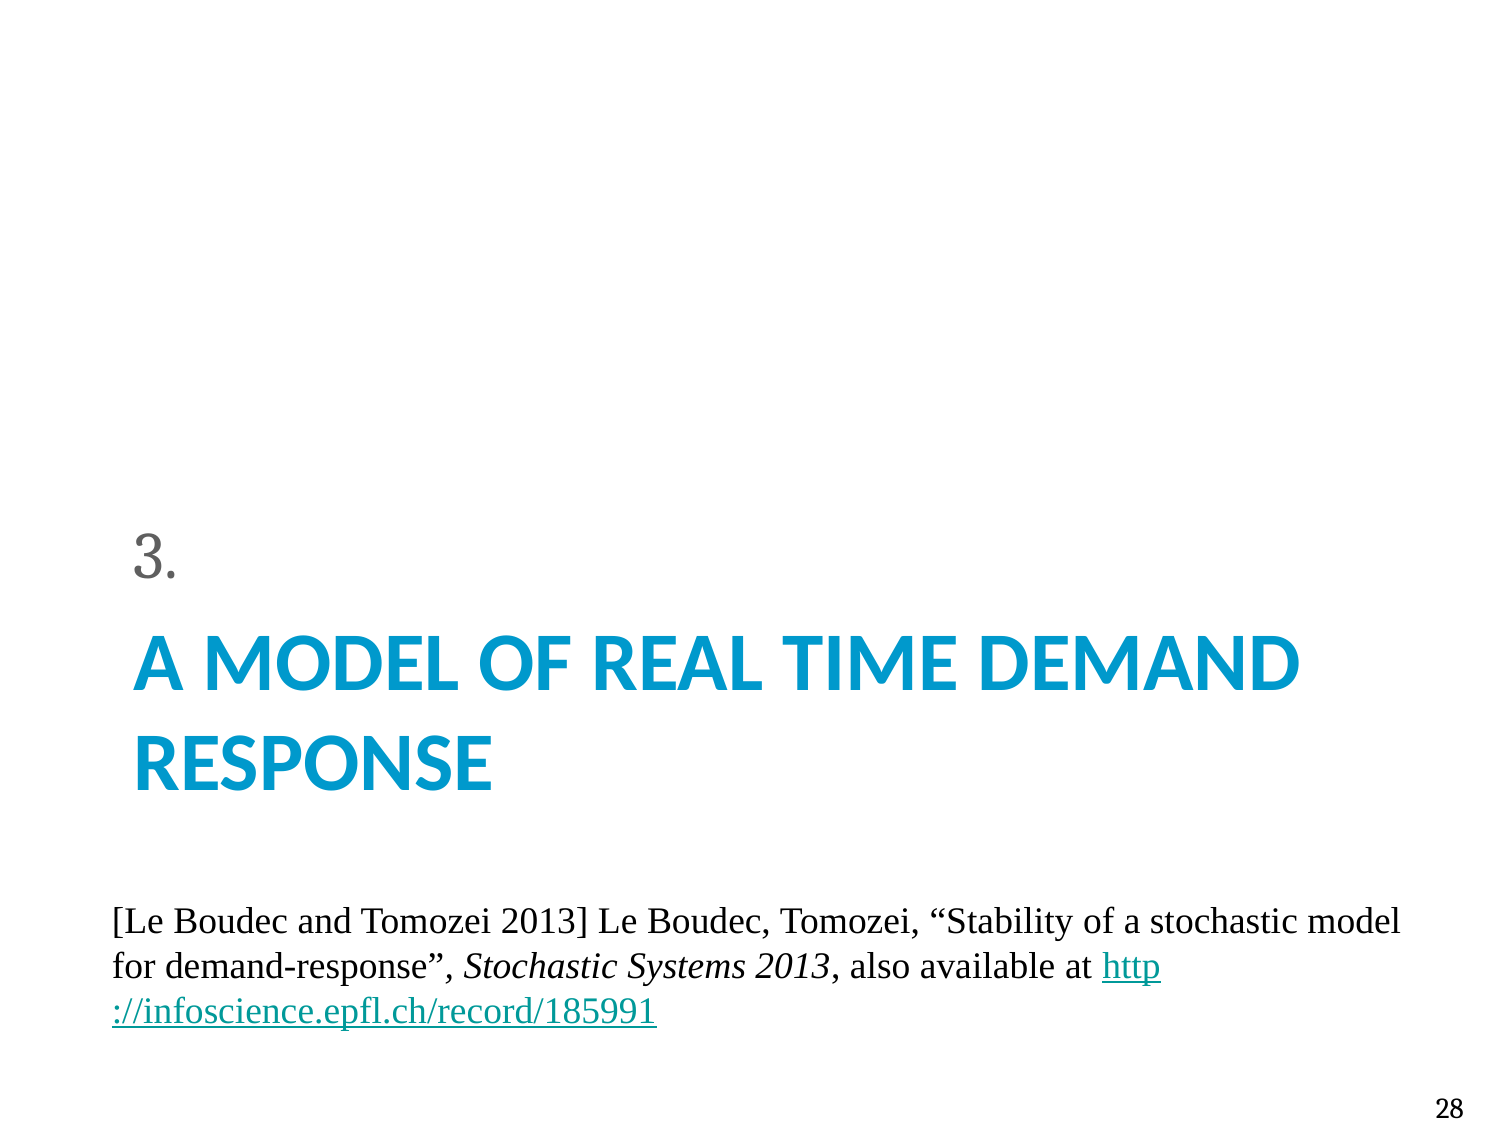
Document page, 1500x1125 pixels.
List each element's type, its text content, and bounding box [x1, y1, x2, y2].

title A MODEL OF REAL TIME DEMAND RESPONSE [118, 600, 1394, 824]
footer 28 [1399, 1082, 1500, 1125]
list 3. [118, 353, 1394, 600]
text_box [Le Boudec and Tomozei 2013] Le Boudec, Tomozei, “Stability of a stochastic model for demand-response”, Stochastic Systems 2013, also available at http://infoscience.epfl.ch/record/185991 [97, 888, 1423, 1039]
